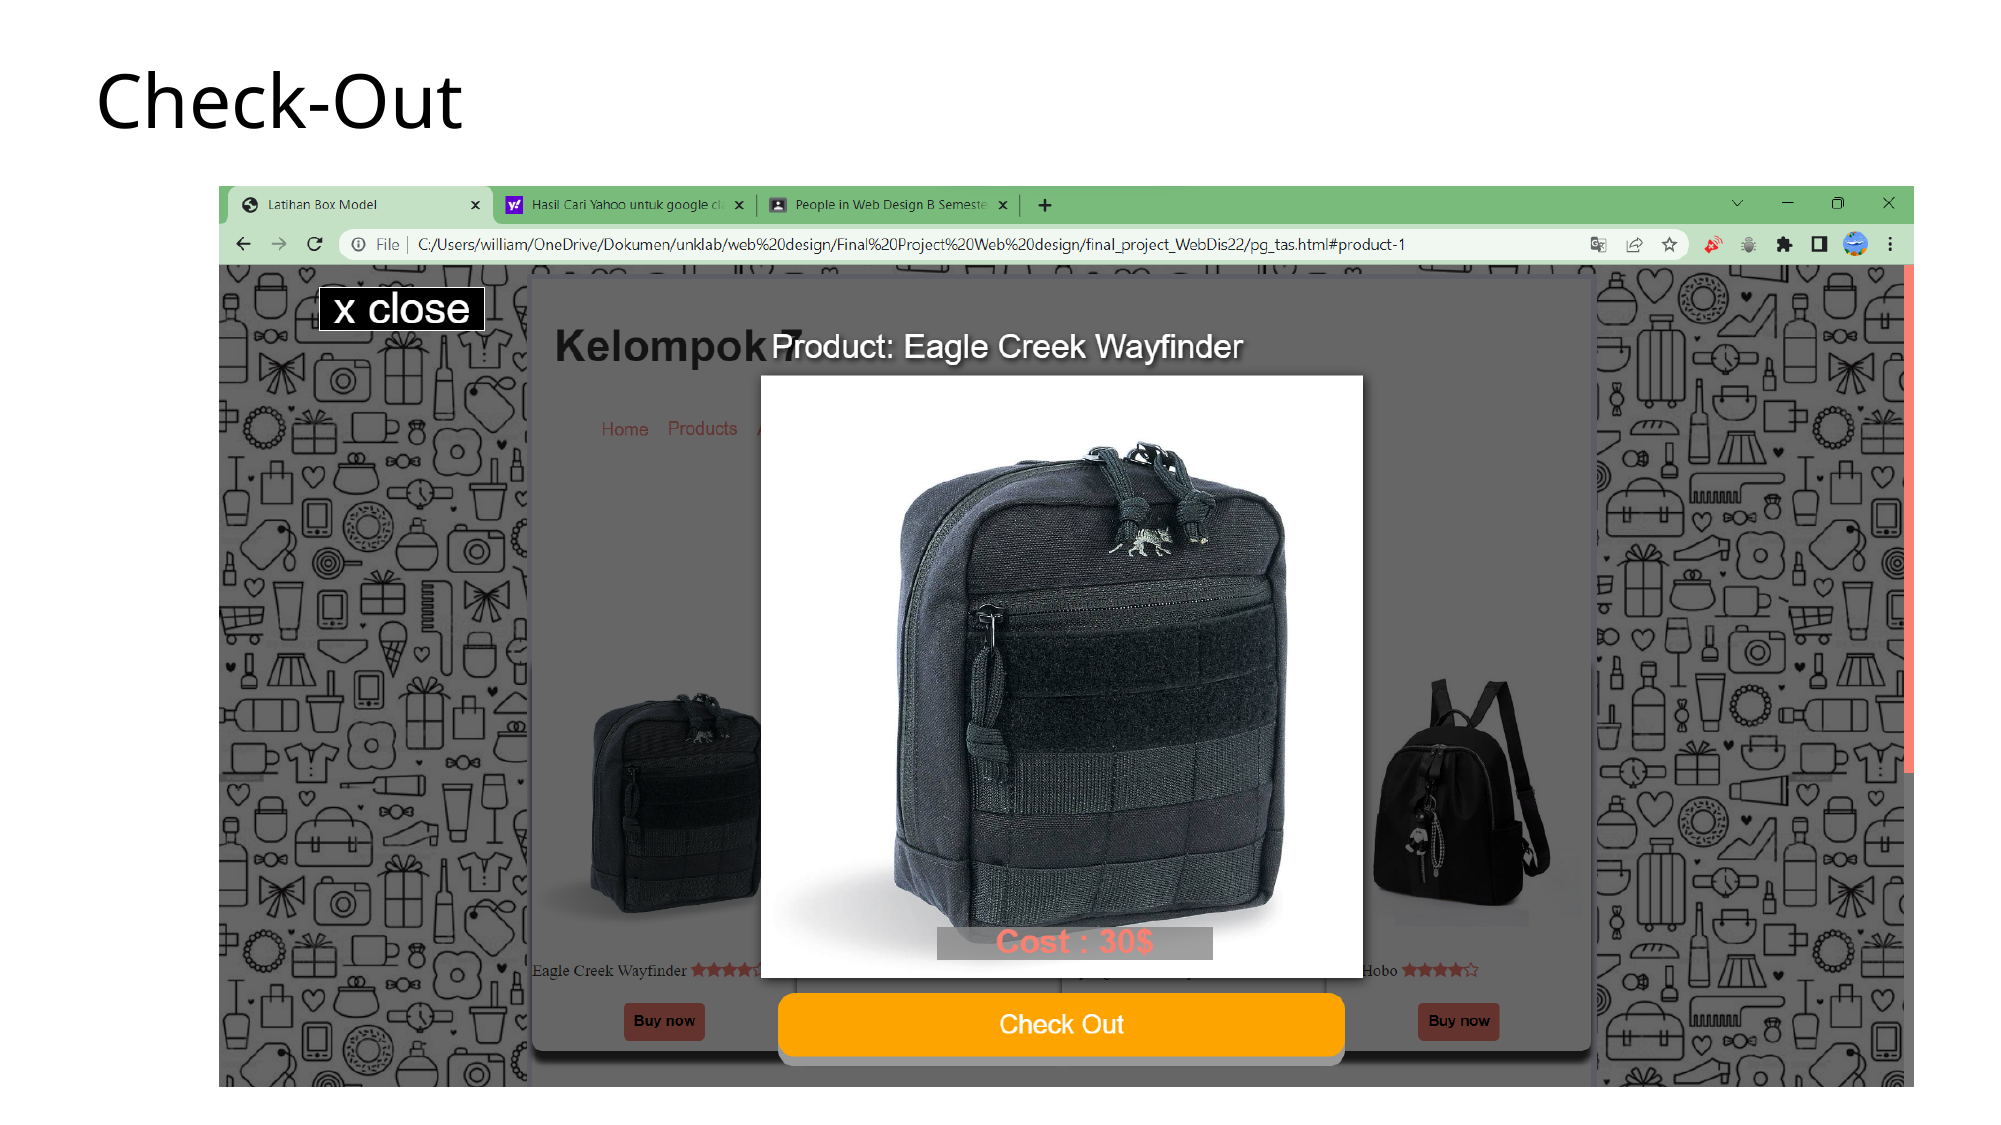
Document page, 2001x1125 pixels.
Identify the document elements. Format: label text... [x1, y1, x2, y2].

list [219, 186, 1914, 1087]
text_box Check-Out [80, 46, 902, 152]
